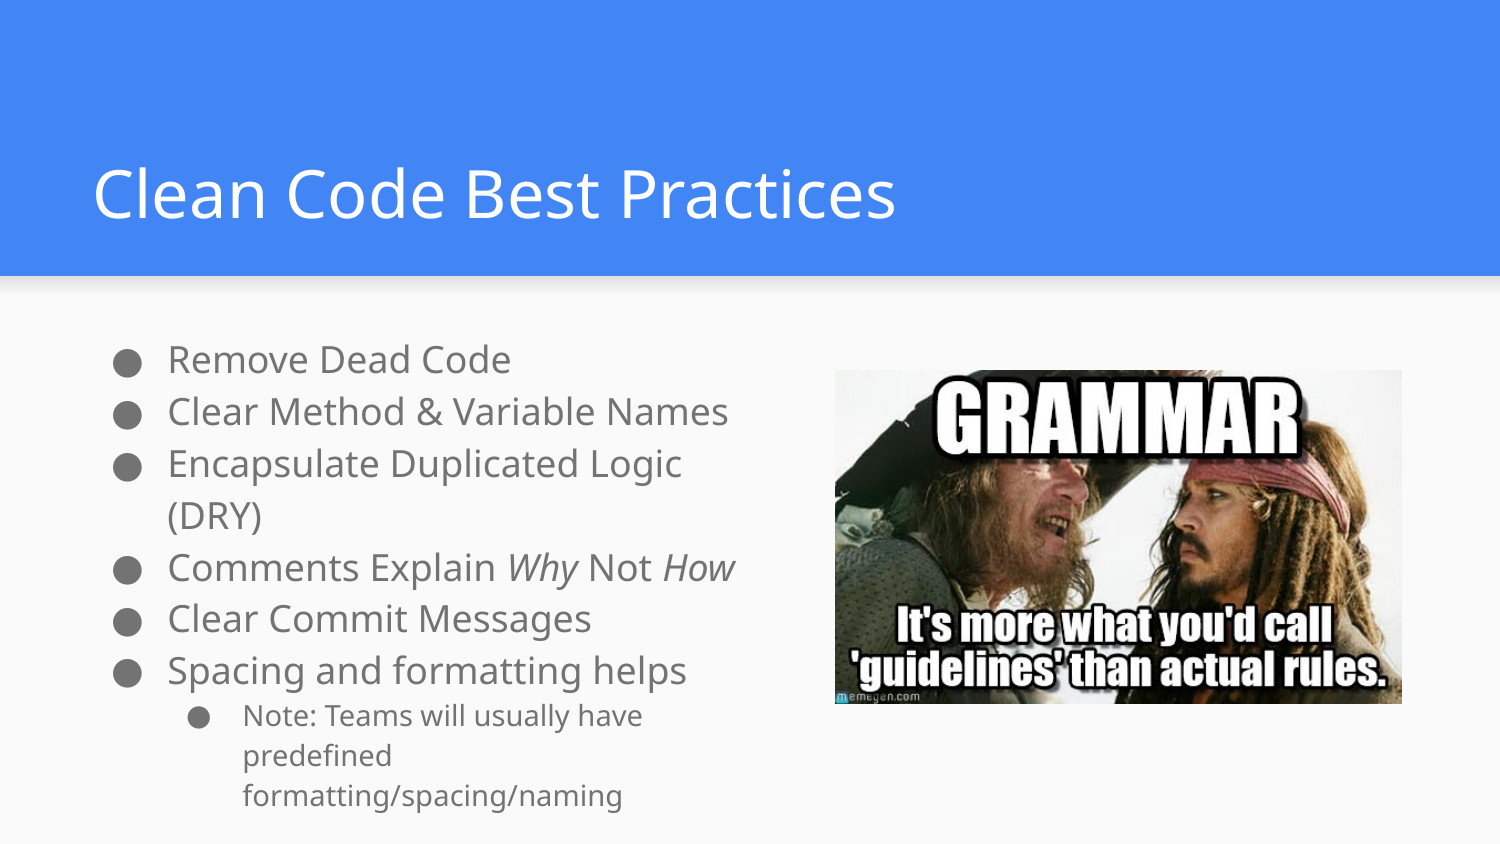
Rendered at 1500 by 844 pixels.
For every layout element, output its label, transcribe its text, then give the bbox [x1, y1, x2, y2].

title Clean Code Best Practices [77, 121, 1427, 248]
picture [834, 370, 1402, 704]
list Remove Dead Code Clear Method & Variable Names Encapsulate Duplicated Logic (DRY) Comments Explain Why Not How Clear Commit Messages Spacing and formatting helps Note: Teams will usually have predefined formatting/spacing/naming [77, 314, 755, 760]
